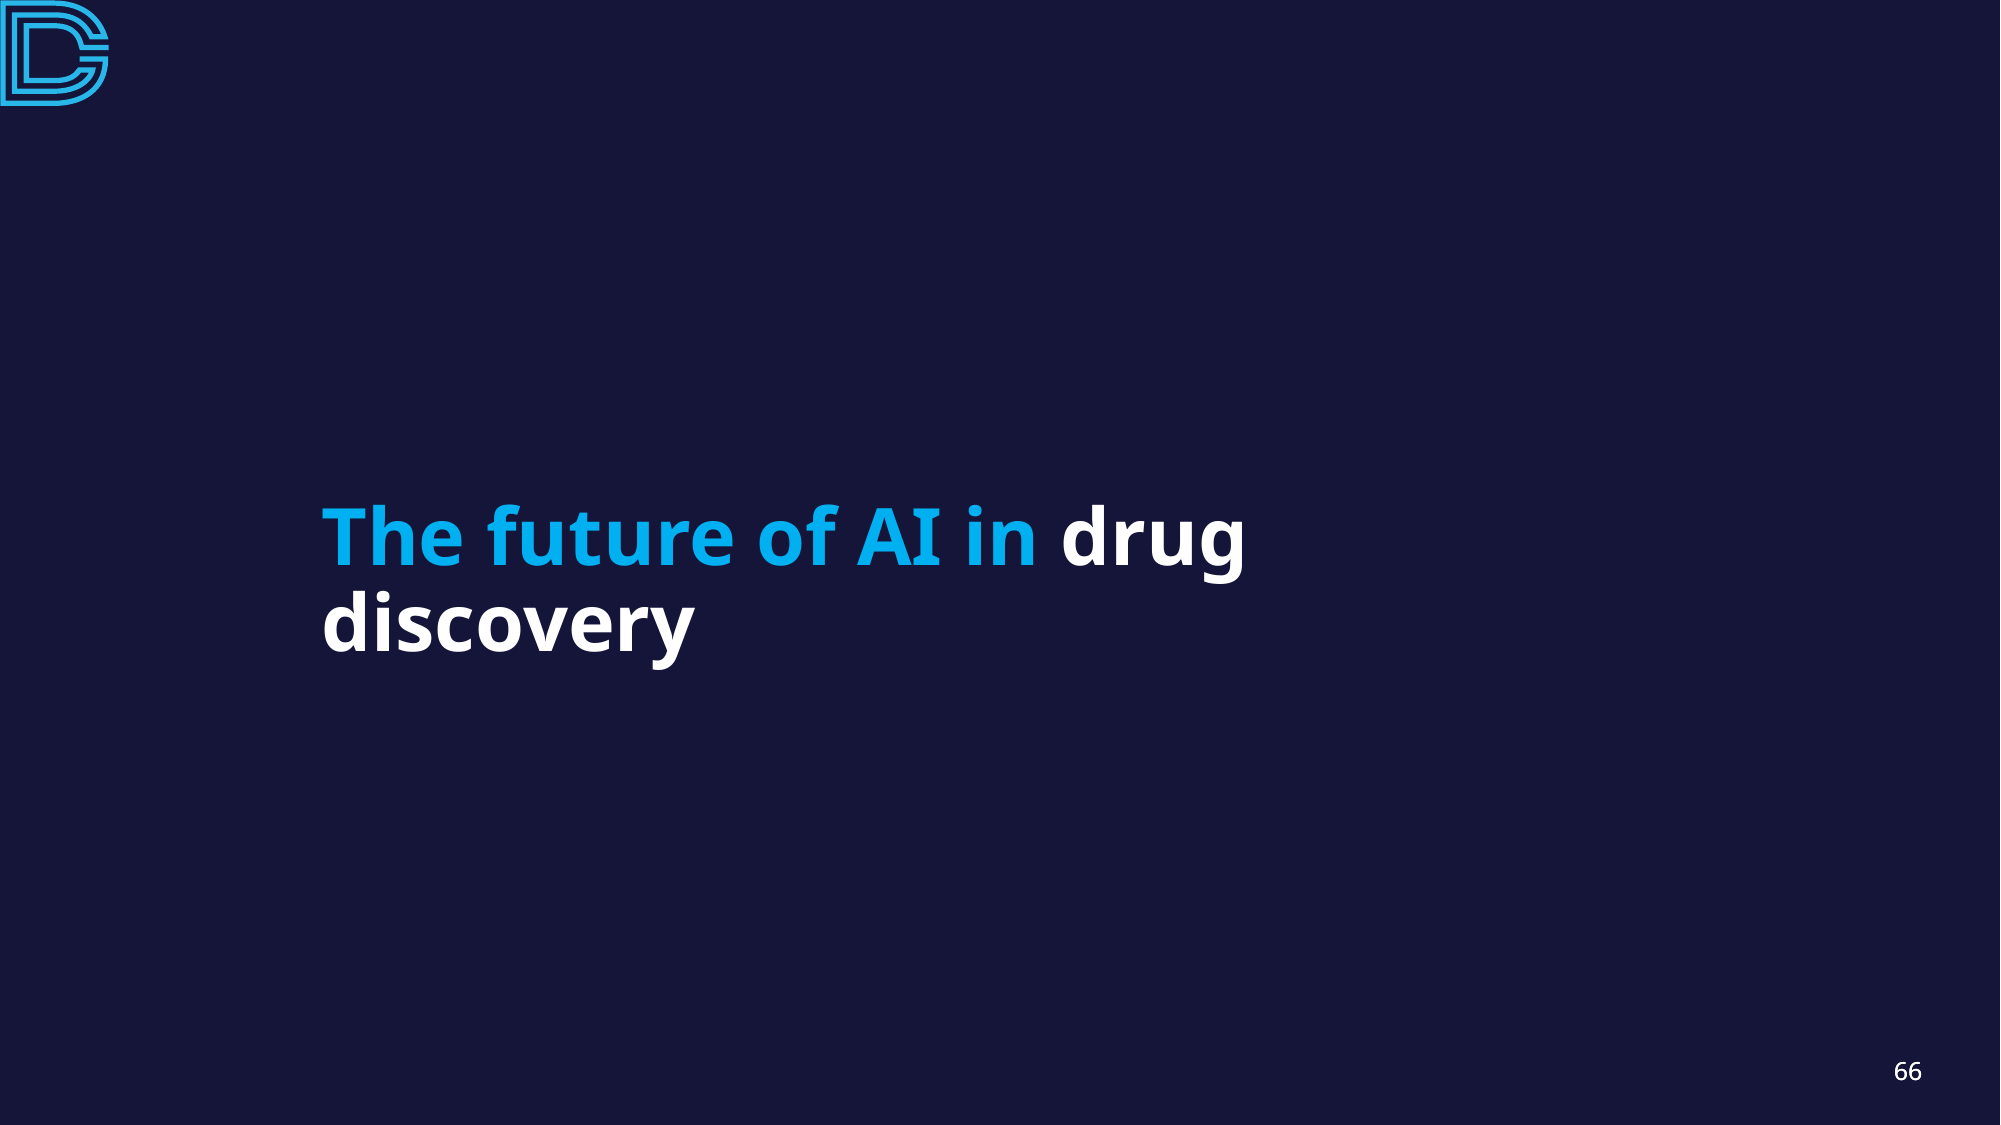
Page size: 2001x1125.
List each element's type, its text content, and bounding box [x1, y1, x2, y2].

title The future of AI in drug discovery [321, 497, 1645, 584]
slide_number 66 [1472, 1057, 1923, 1088]
